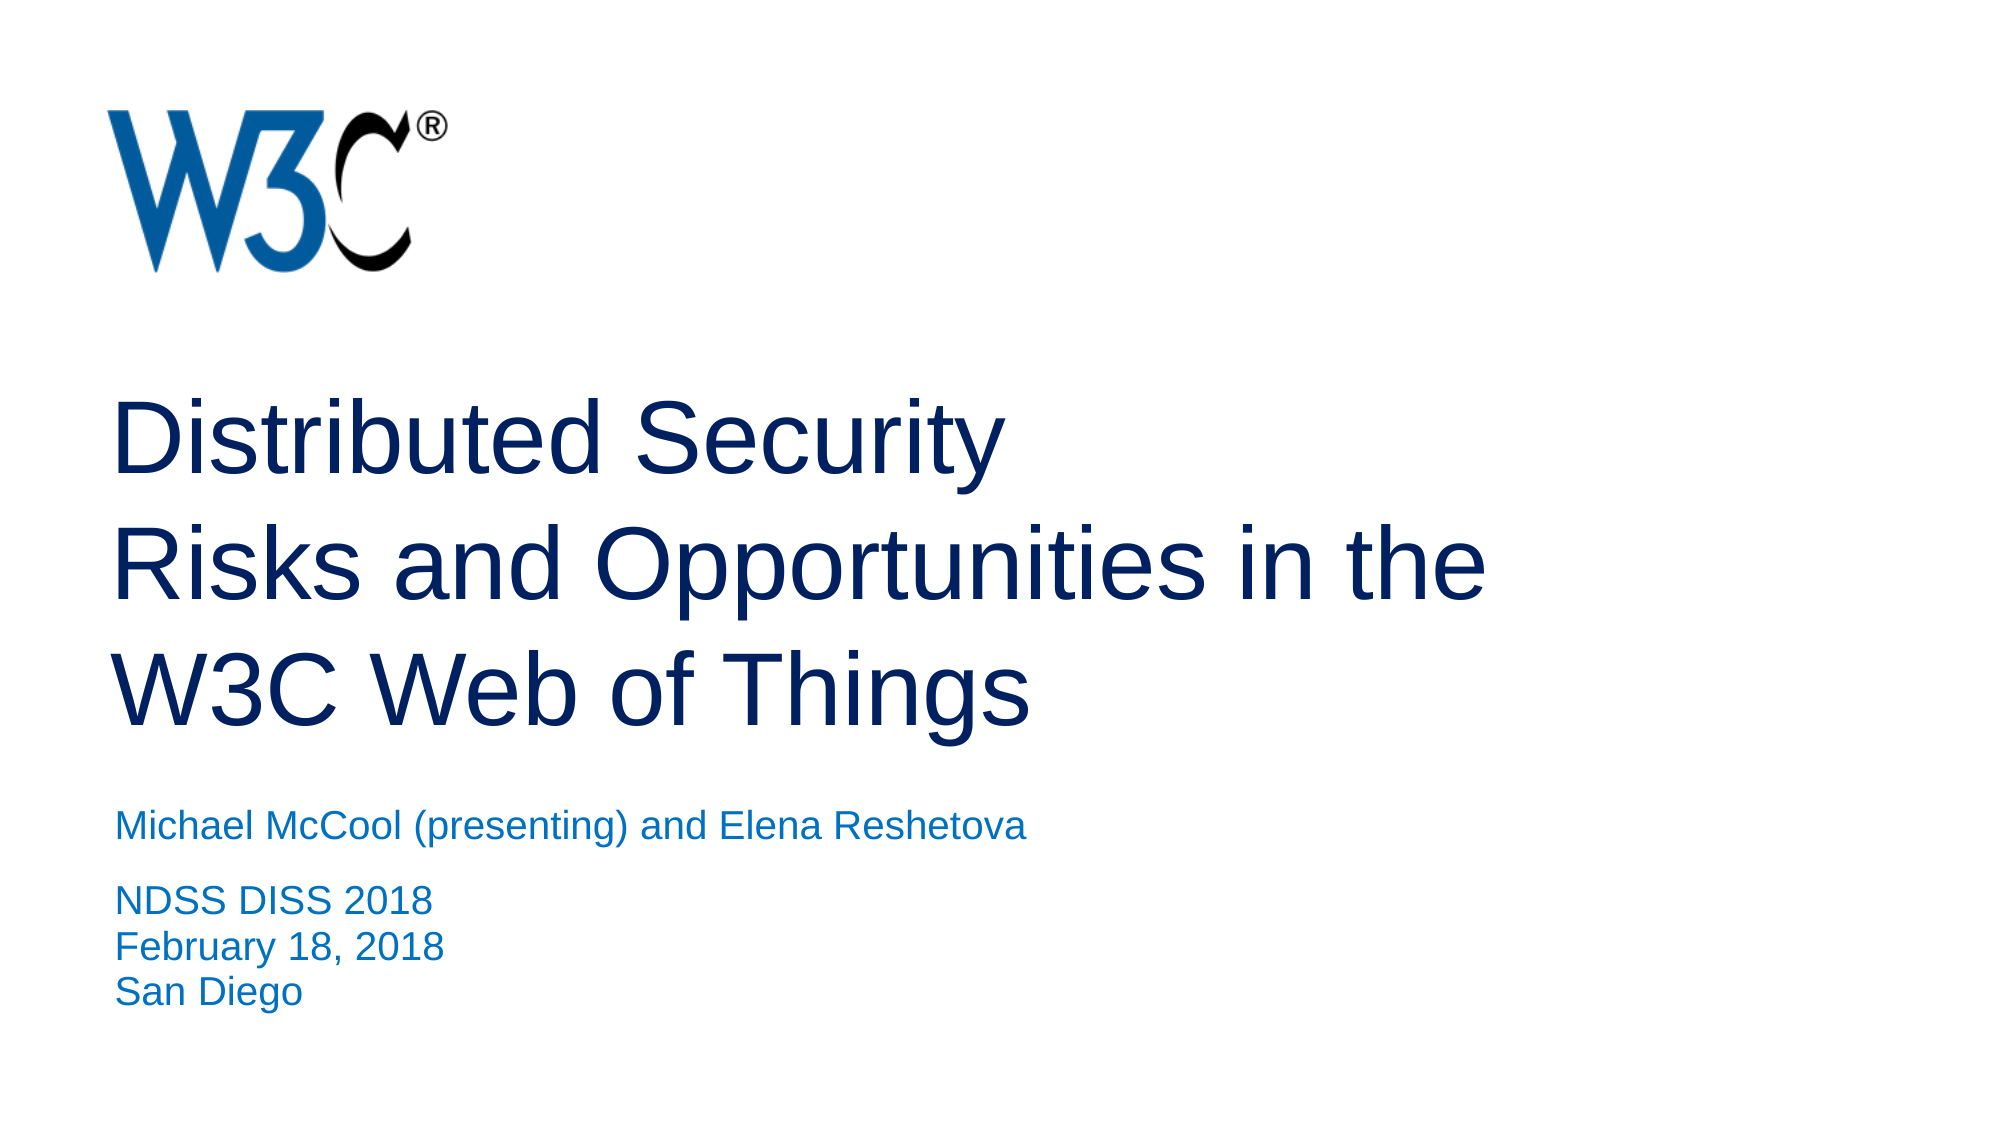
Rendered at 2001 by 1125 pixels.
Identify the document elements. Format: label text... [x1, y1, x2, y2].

title Distributed Security Risks and Opportunities in the W3C Web of Things [95, 353, 1893, 763]
subtitle Michael McCool (presenting) and Elena Reshetova NDSS DISS 2018 February 18, 2018 San Diego [99, 787, 1485, 1031]
picture [99, 69, 456, 313]
